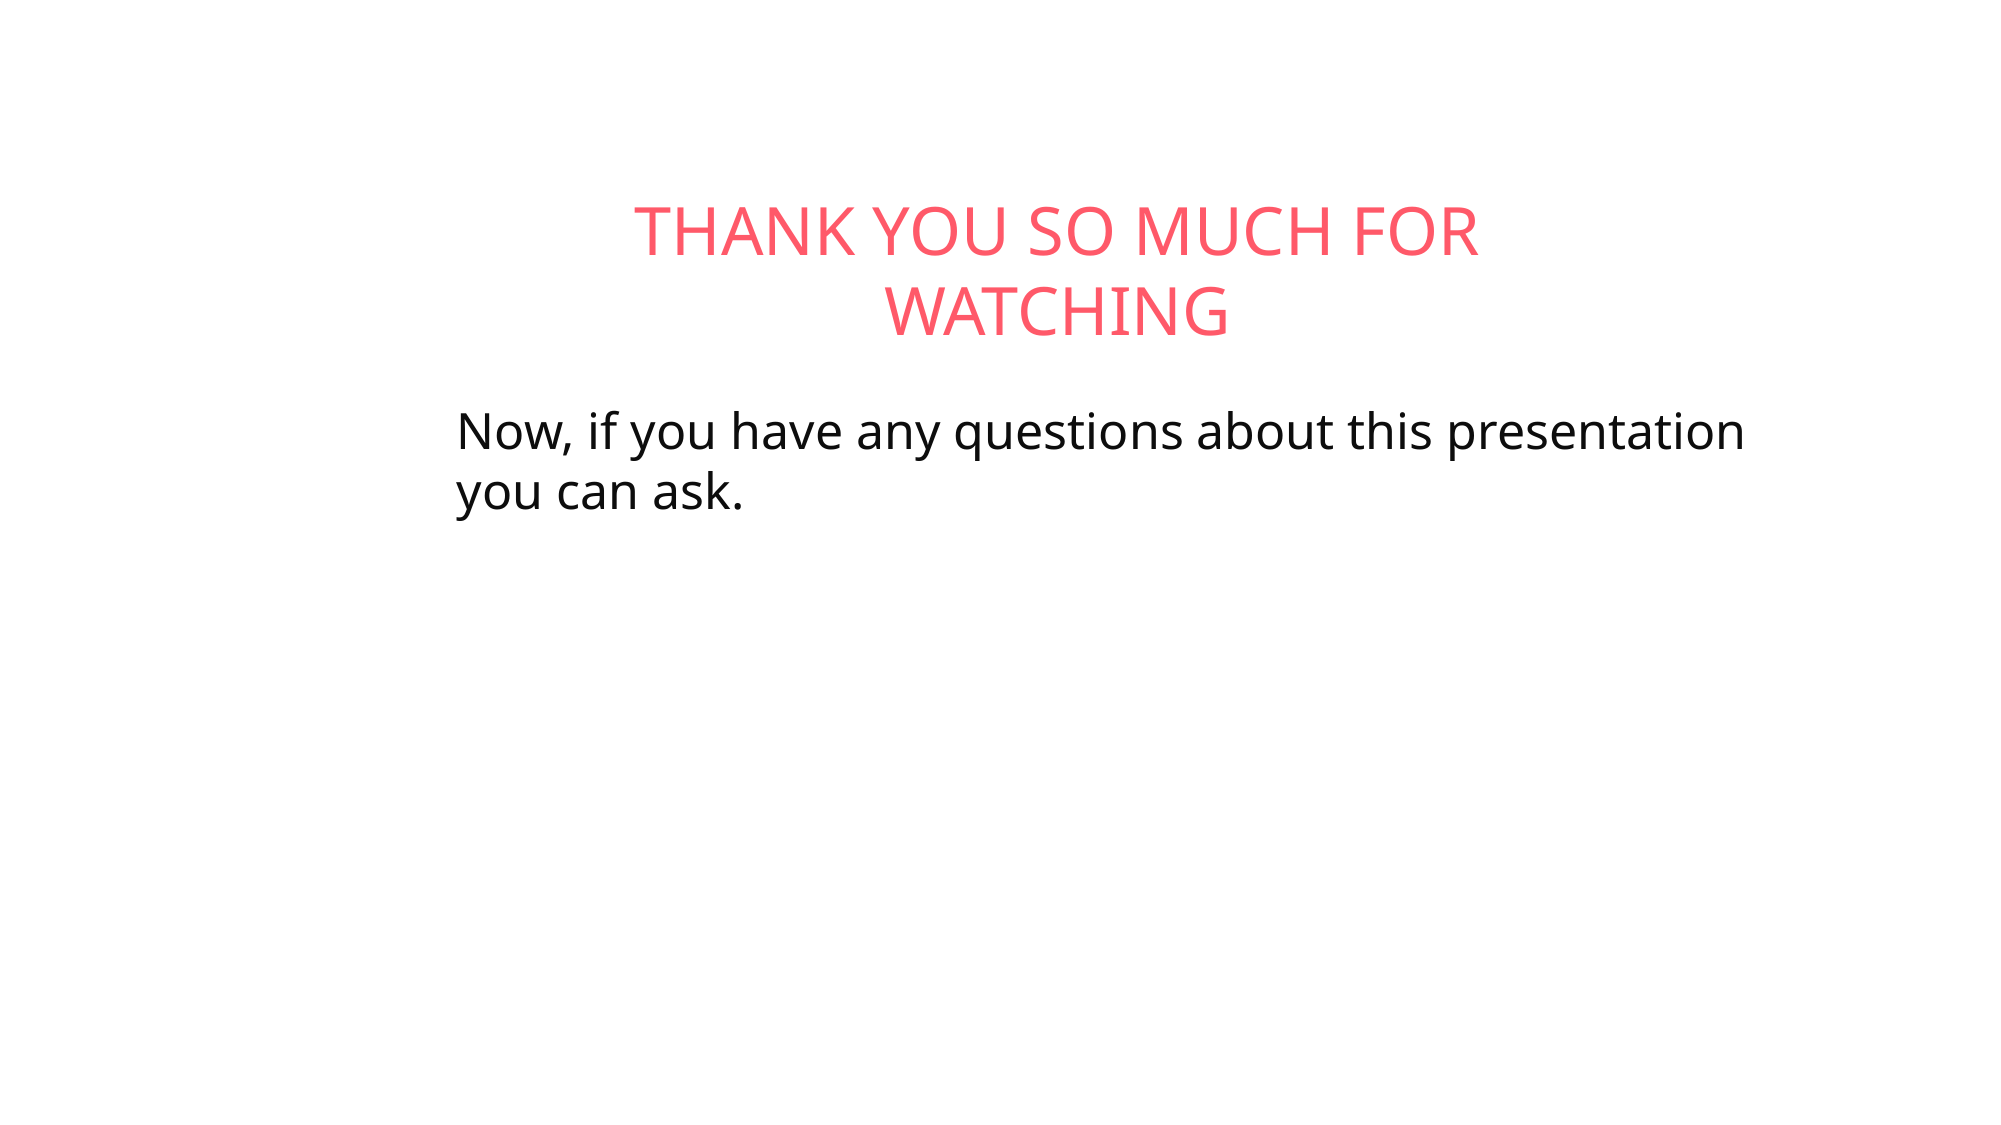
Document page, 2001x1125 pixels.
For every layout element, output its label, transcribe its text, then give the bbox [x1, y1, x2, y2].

text_box Now, if you have any questions about this presentation you can ask. [442, 392, 1819, 527]
text_box THANK YOU SO MUCH FOR WATCHING [441, 181, 1674, 357]
